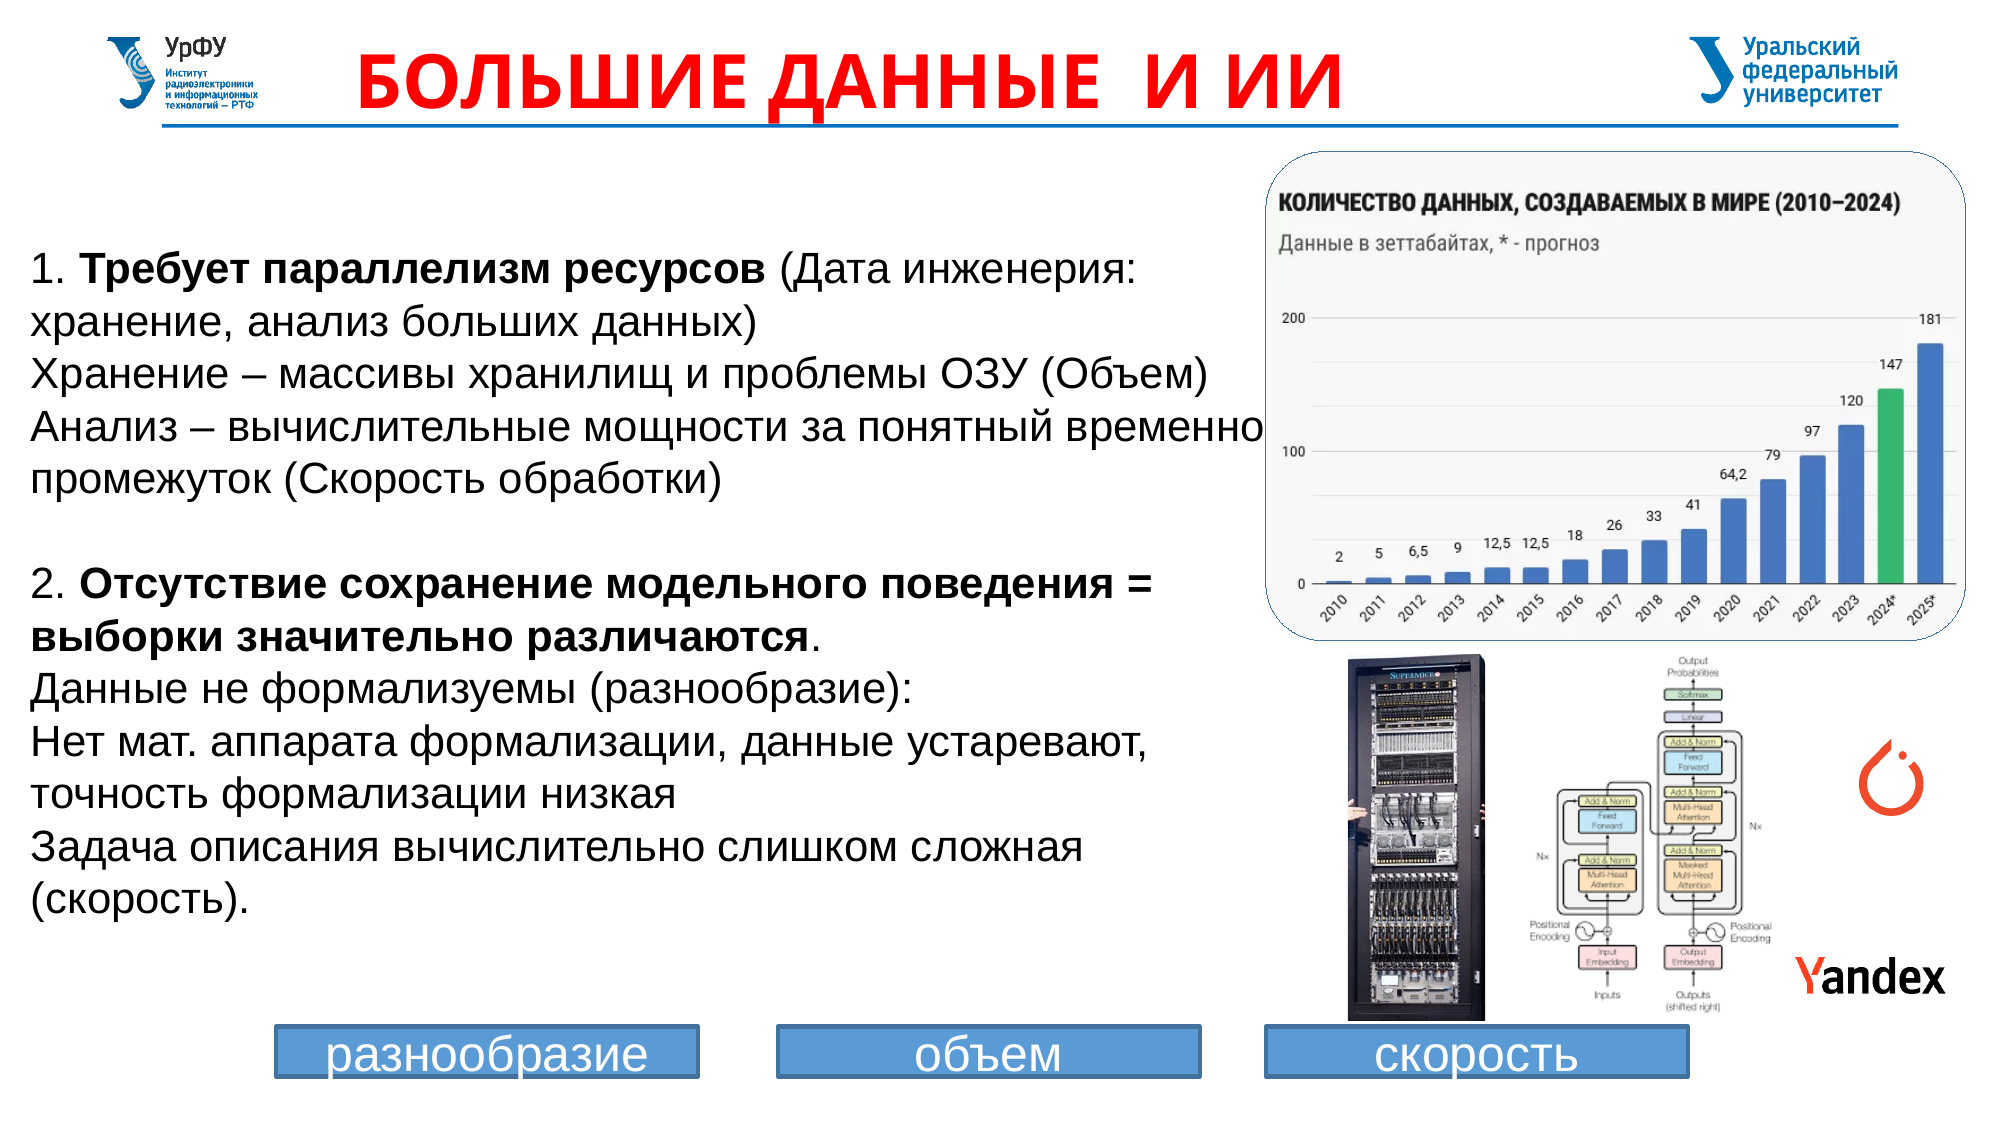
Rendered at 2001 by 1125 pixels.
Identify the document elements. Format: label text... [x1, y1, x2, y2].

picture [1347, 654, 1486, 1021]
text_box 1. Требует параллелизм ресурсов (Дата инженерия: хранение, анализ больших данных) Хранение – массивы хранилищ и проблемы ОЗУ (Объем) Анализ – вычислительные мощности за понятный временной промежуток (Скорость обработки) 2. Отсутствие сохранение модельного поведения = выборки значительно различаются. Данные не формализуемы (разнообразие): Нет мат. аппарата формализации, данные устаревают, точность формализации низкая Задача описания вычислительно слишком сложная (скорость). [10, 219, 1324, 943]
text_box скорость [1264, 1024, 1690, 1079]
picture [1518, 646, 1784, 1021]
picture [1265, 151, 1966, 641]
picture [1795, 957, 1946, 994]
picture [1835, 722, 1946, 833]
text_box объем [776, 1024, 1202, 1079]
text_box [106, 35, 1899, 128]
text_box разнообразие [274, 1024, 700, 1079]
